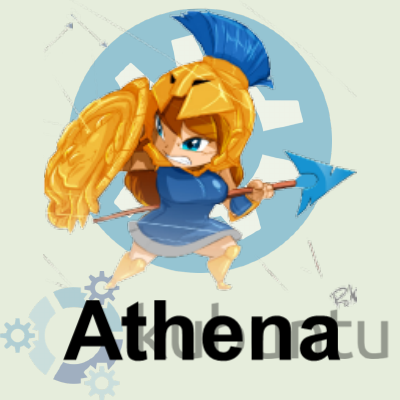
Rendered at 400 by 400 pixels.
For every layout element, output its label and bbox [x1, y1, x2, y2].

text_box [0, 0, 400, 400]
